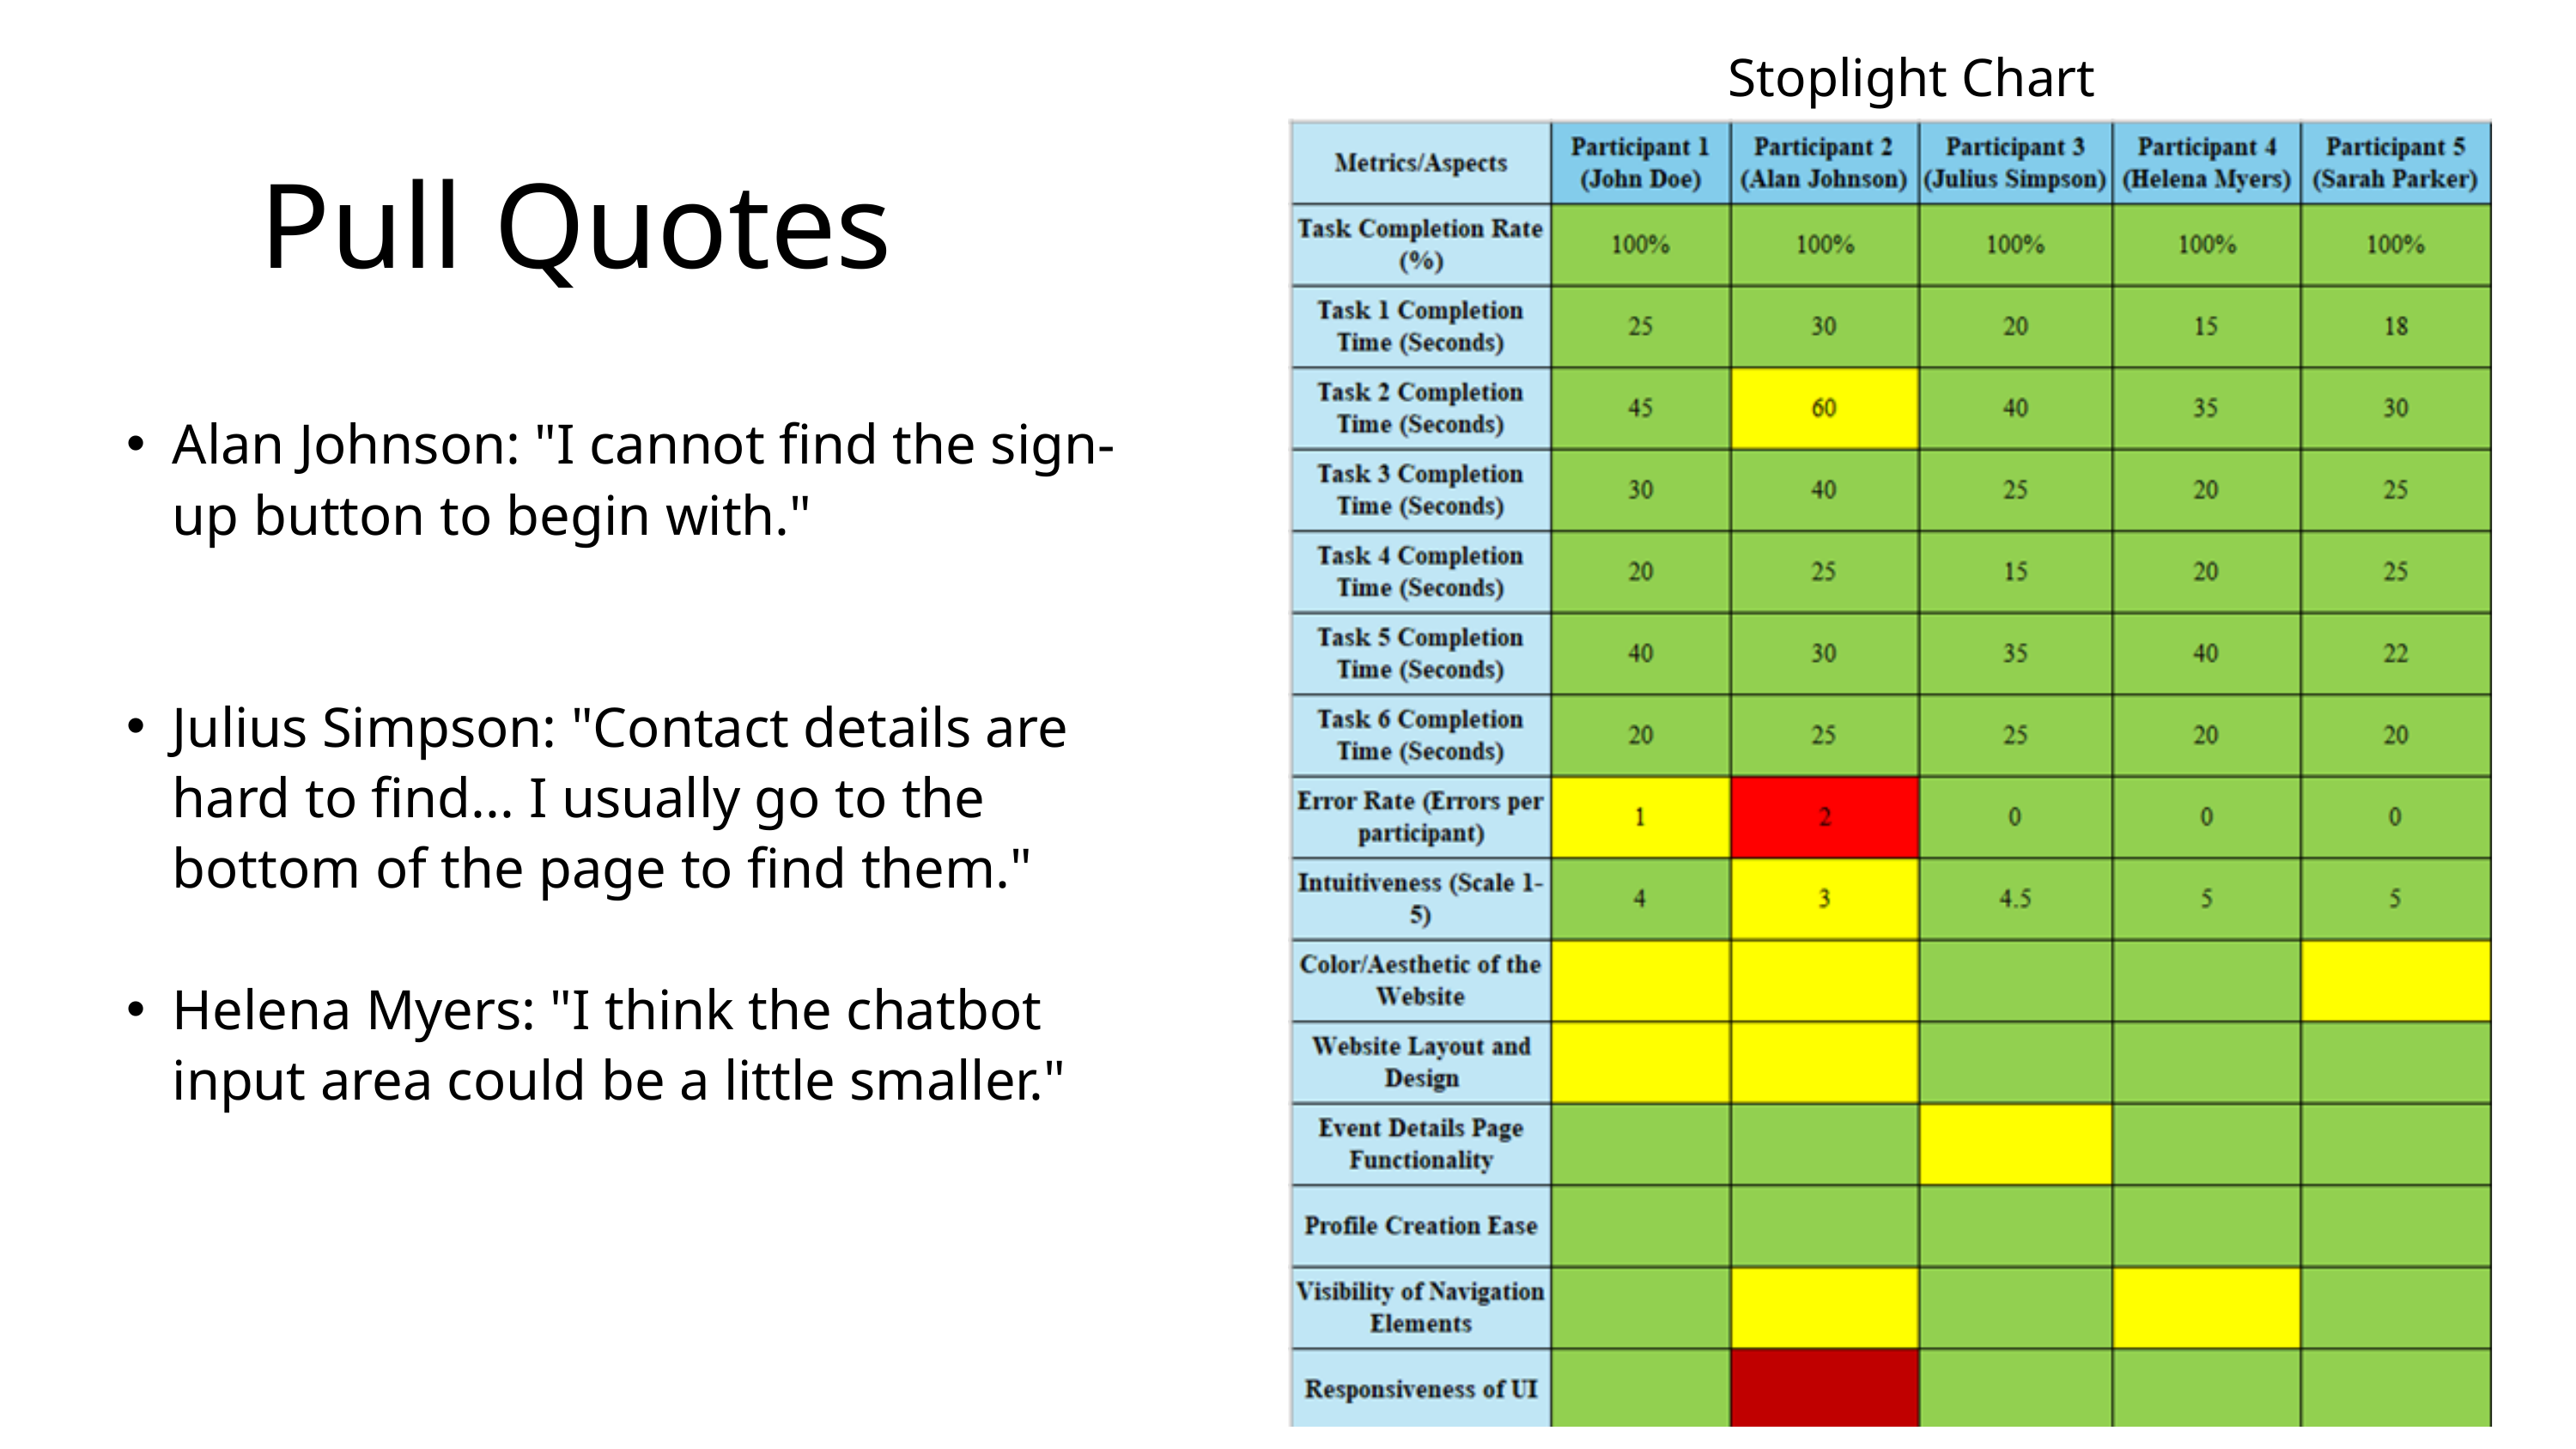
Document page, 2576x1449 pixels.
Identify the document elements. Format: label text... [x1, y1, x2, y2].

text_box Alan Johnson: "I cannot find the sign-up button to begin with." Julius Simpson: "Contact details are hard to find... I usually go to the bottom of the page to find them." Helena Myers: "I think the chatbot input area could be a little smaller." [80, 404, 1139, 1112]
text_box Pull Quotes [225, 127, 927, 292]
text_box [1287, 118, 2493, 1427]
text_box Stoplight Chart [1678, 39, 2147, 107]
